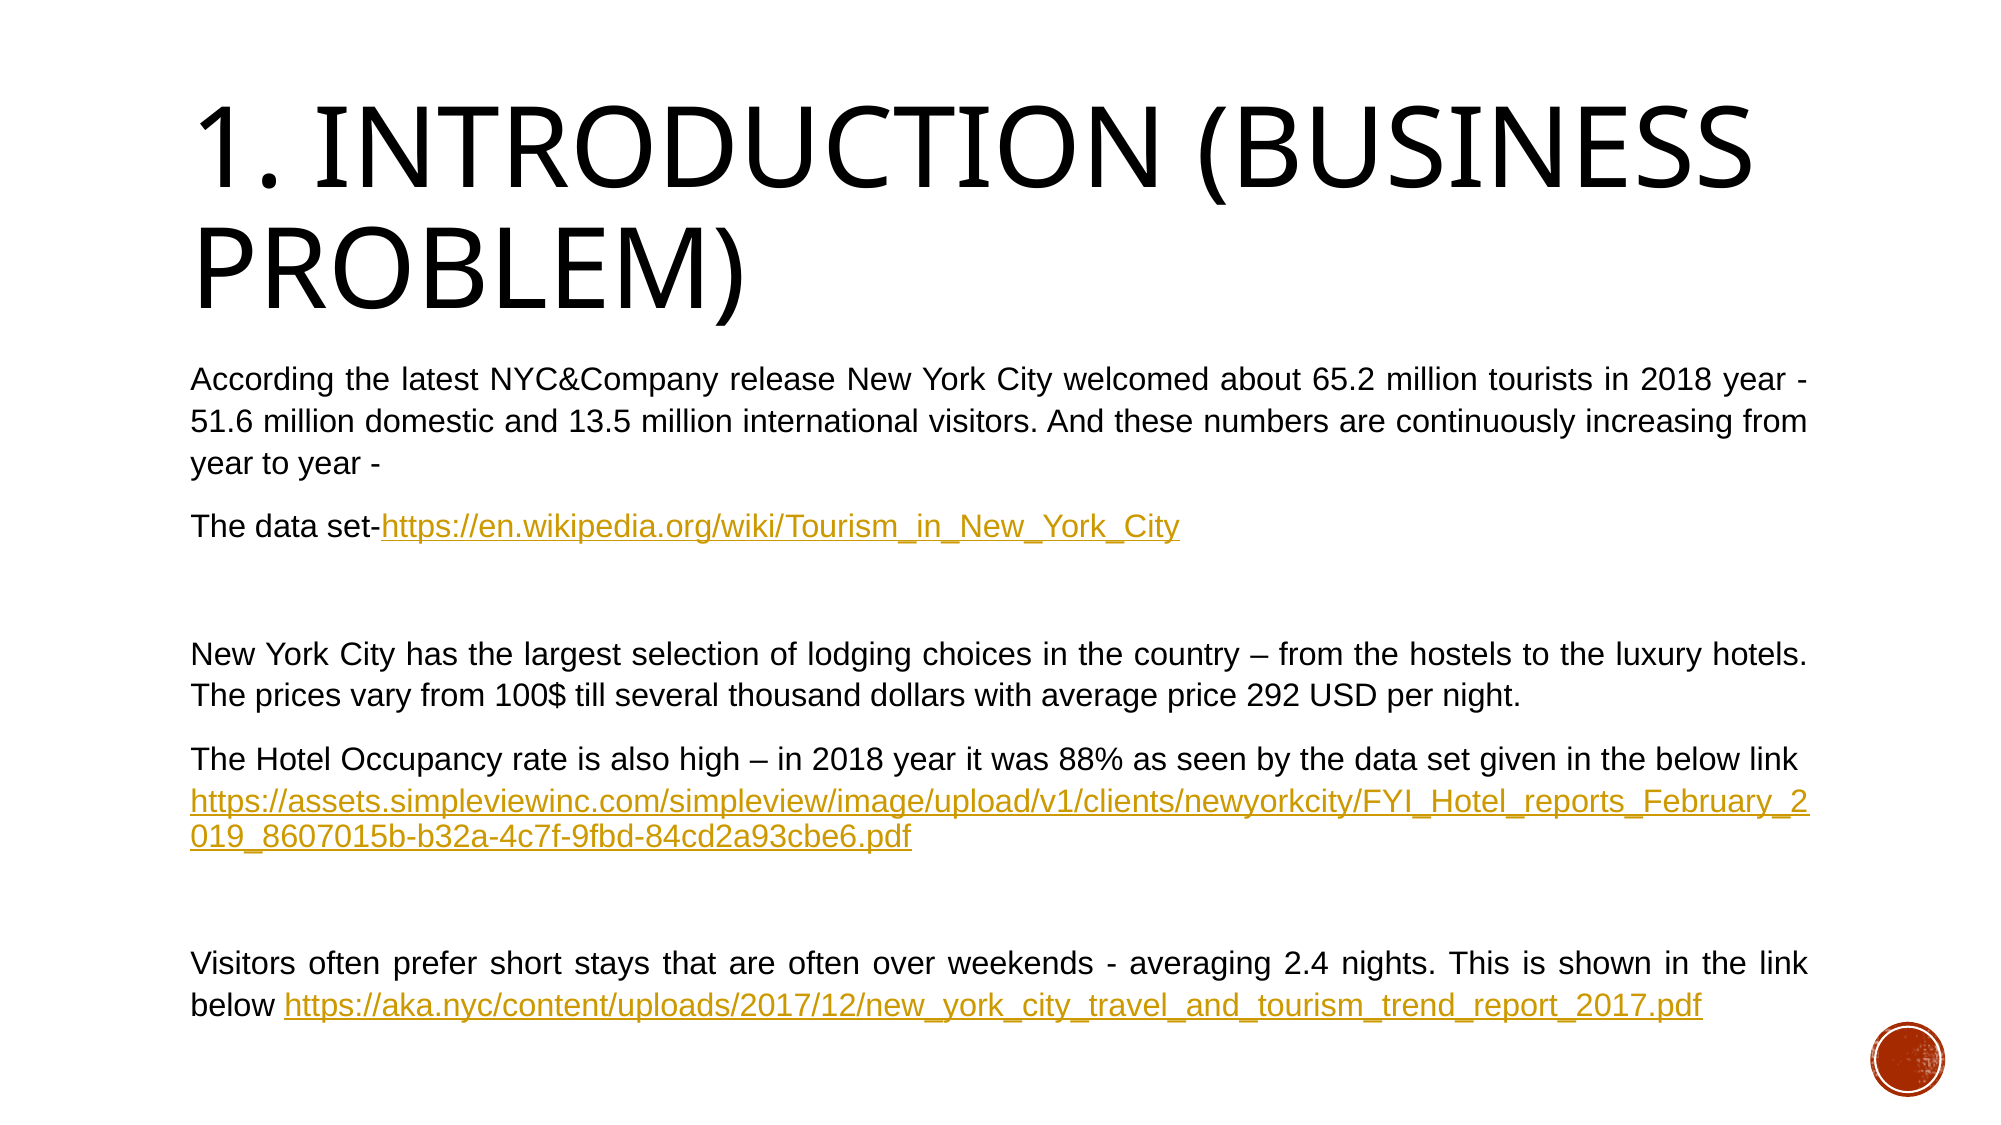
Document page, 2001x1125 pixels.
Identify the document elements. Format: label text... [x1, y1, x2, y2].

list According the latest NYC&Company release New York City welcomed about 65.2 million tourists in 2018 year - 51.6 million domestic and 13.5 million international visitors. And these numbers are continuously increasing from year to year - The data set-https://en.wikipedia.org/wiki/Tourism_in_New_York_City New York City has the largest selection of lodging choices in the country – from the hostels to the luxury hotels. The prices vary from 100$ till several thousand dollars with average price 292 USD per night. The Hotel Occupancy rate is also high – in 2018 year it was 88% as seen by the data set given in the below link https://assets.simpleviewinc.com/simpleview/image/upload/v1/clients/newyorkcity/FYI_Hotel_reports_February_2019_8607015b-b32a-4c7f-9fbd-84cd2a93cbe6.pdf Visitors often prefer short stays that are often over weekends - averaging 2.4 nights. This is shown in the link below https://aka.nyc/content/uploads/2017/12/new_york_city_travel_and_tourism_trend_report_2017.pdf [175, 348, 1826, 1013]
title 1. Introduction (business problem) [175, 79, 1826, 344]
